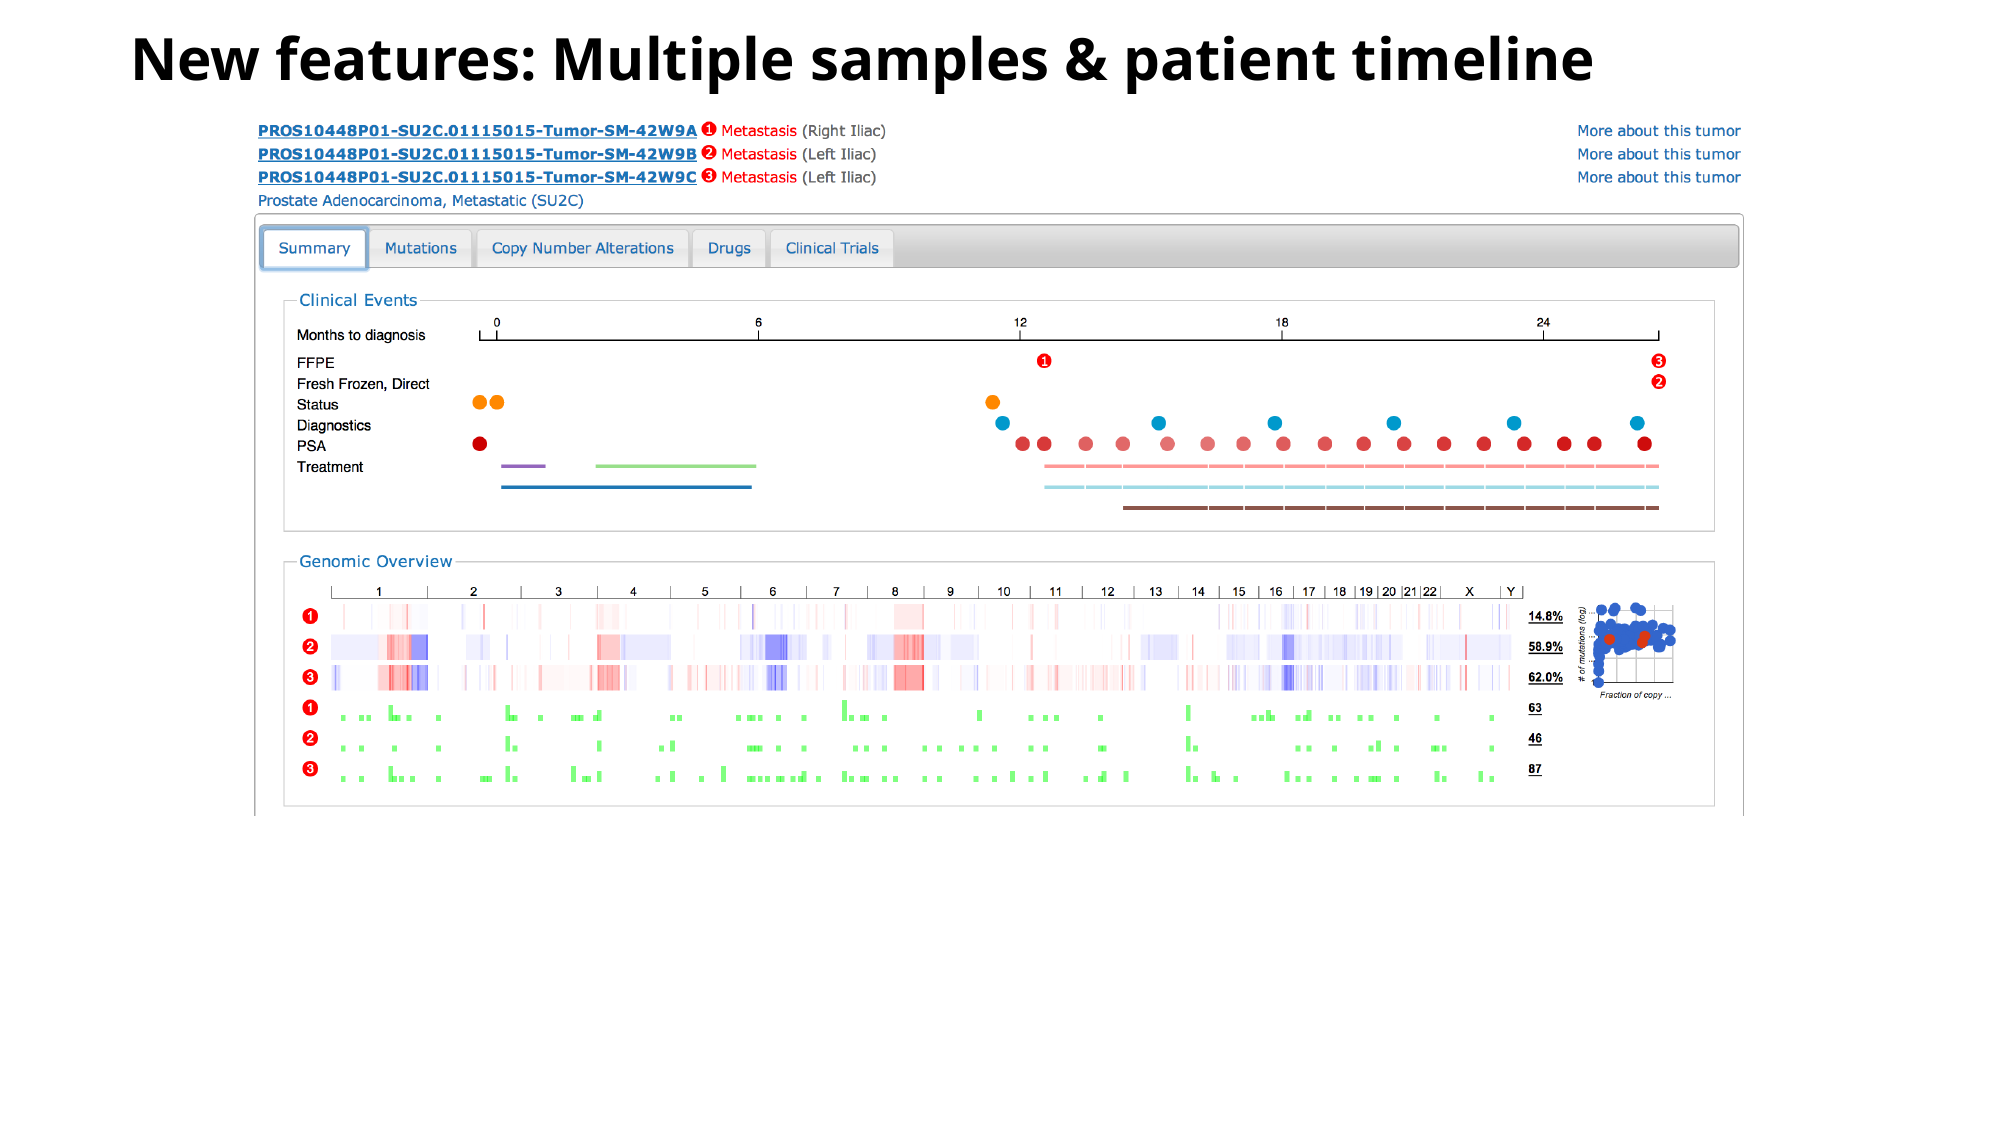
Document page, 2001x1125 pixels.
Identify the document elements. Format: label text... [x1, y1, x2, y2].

text_box New features: Multiple samples & patient timeline [115, 14, 1750, 100]
picture [249, 109, 1750, 816]
